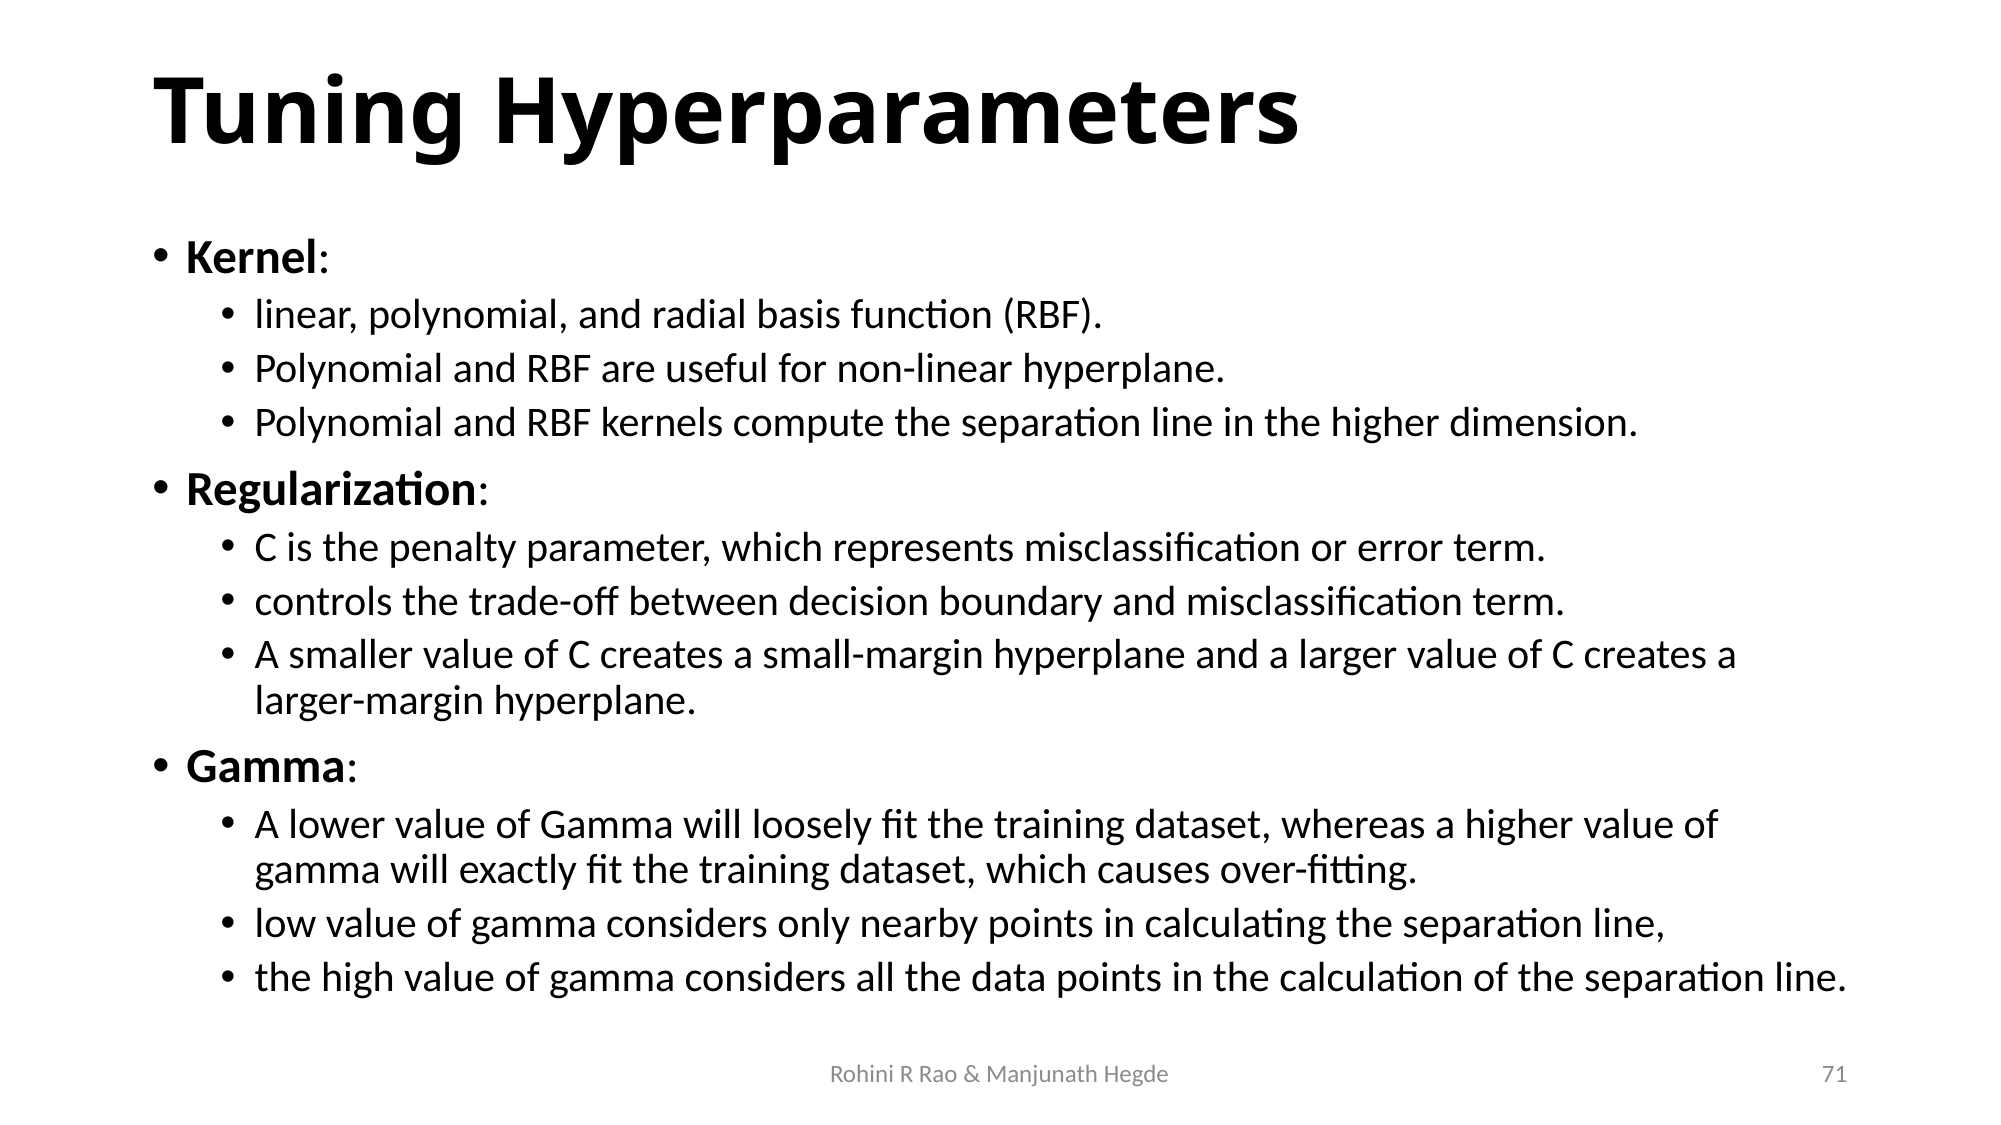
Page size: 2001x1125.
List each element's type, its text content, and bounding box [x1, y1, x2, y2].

slide_number 71 [1412, 1042, 1863, 1103]
title Tuning Hyperparameters [137, 59, 1863, 223]
list Kernel: linear, polynomial, and radial basis function (RBF). Polynomial and RBF are useful for non-linear hyperplane. Polynomial and RBF kernels compute the separation line in the higher dimension. Regularization: C is the penalty parameter, which represents misclassification or error term. controls the trade-off between decision boundary and misclassification term. A smaller value of C creates a small-margin hyperplane and a larger value of C creates a larger-margin hyperplane. Gamma: A lower value of Gamma will loosely fit the training dataset, whereas a higher value of gamma will exactly fit the training dataset, which causes over-fitting. low value of gamma considers only nearby points in calculating the separation line, the high value of gamma considers all the data points in the calculation of the separation line. [137, 223, 1863, 1014]
footer Rohini R Rao & Manjunath Hegde [662, 1042, 1338, 1103]
